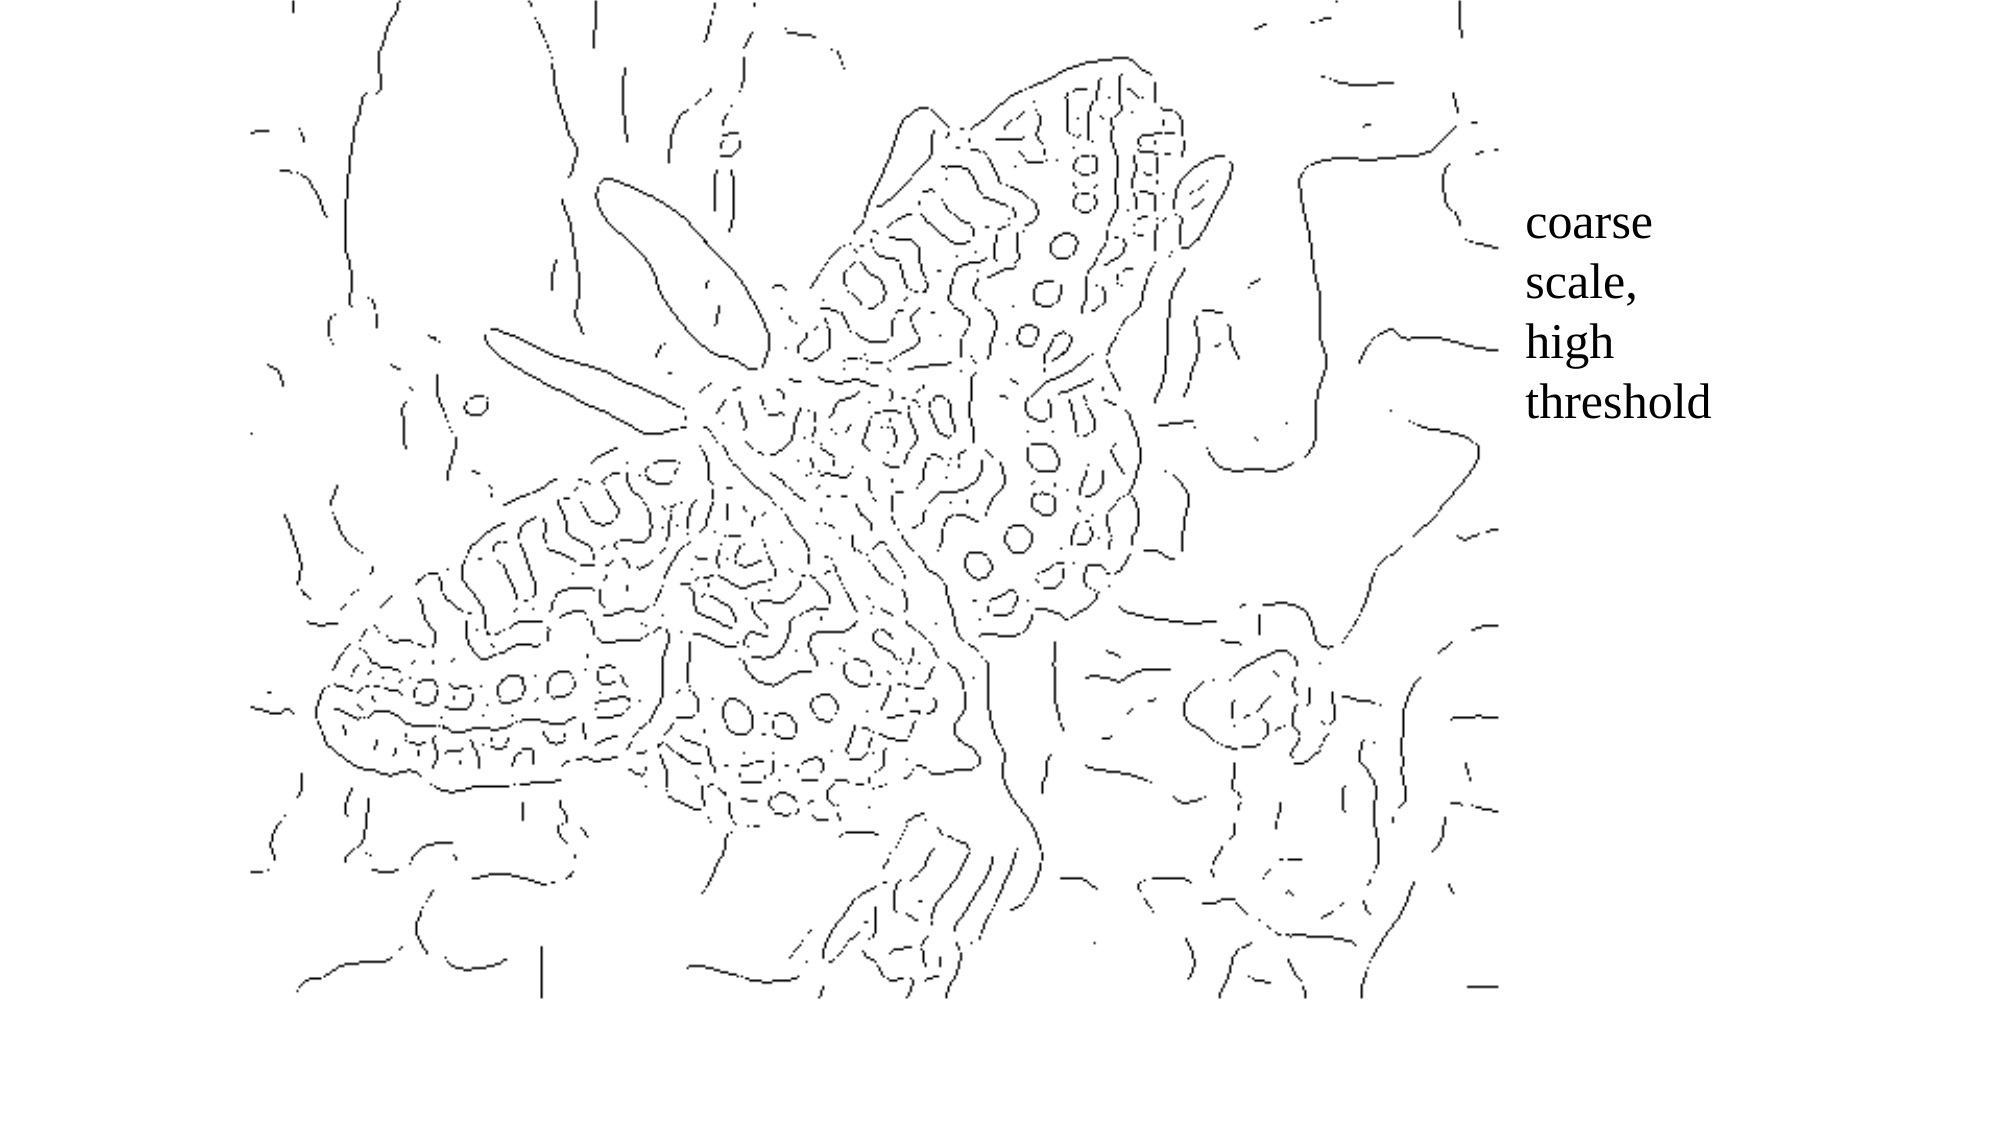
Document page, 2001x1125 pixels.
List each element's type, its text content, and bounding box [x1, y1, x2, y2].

picture [249, 0, 1501, 1001]
text_box coarse scale, high threshold [1510, 181, 1727, 437]
